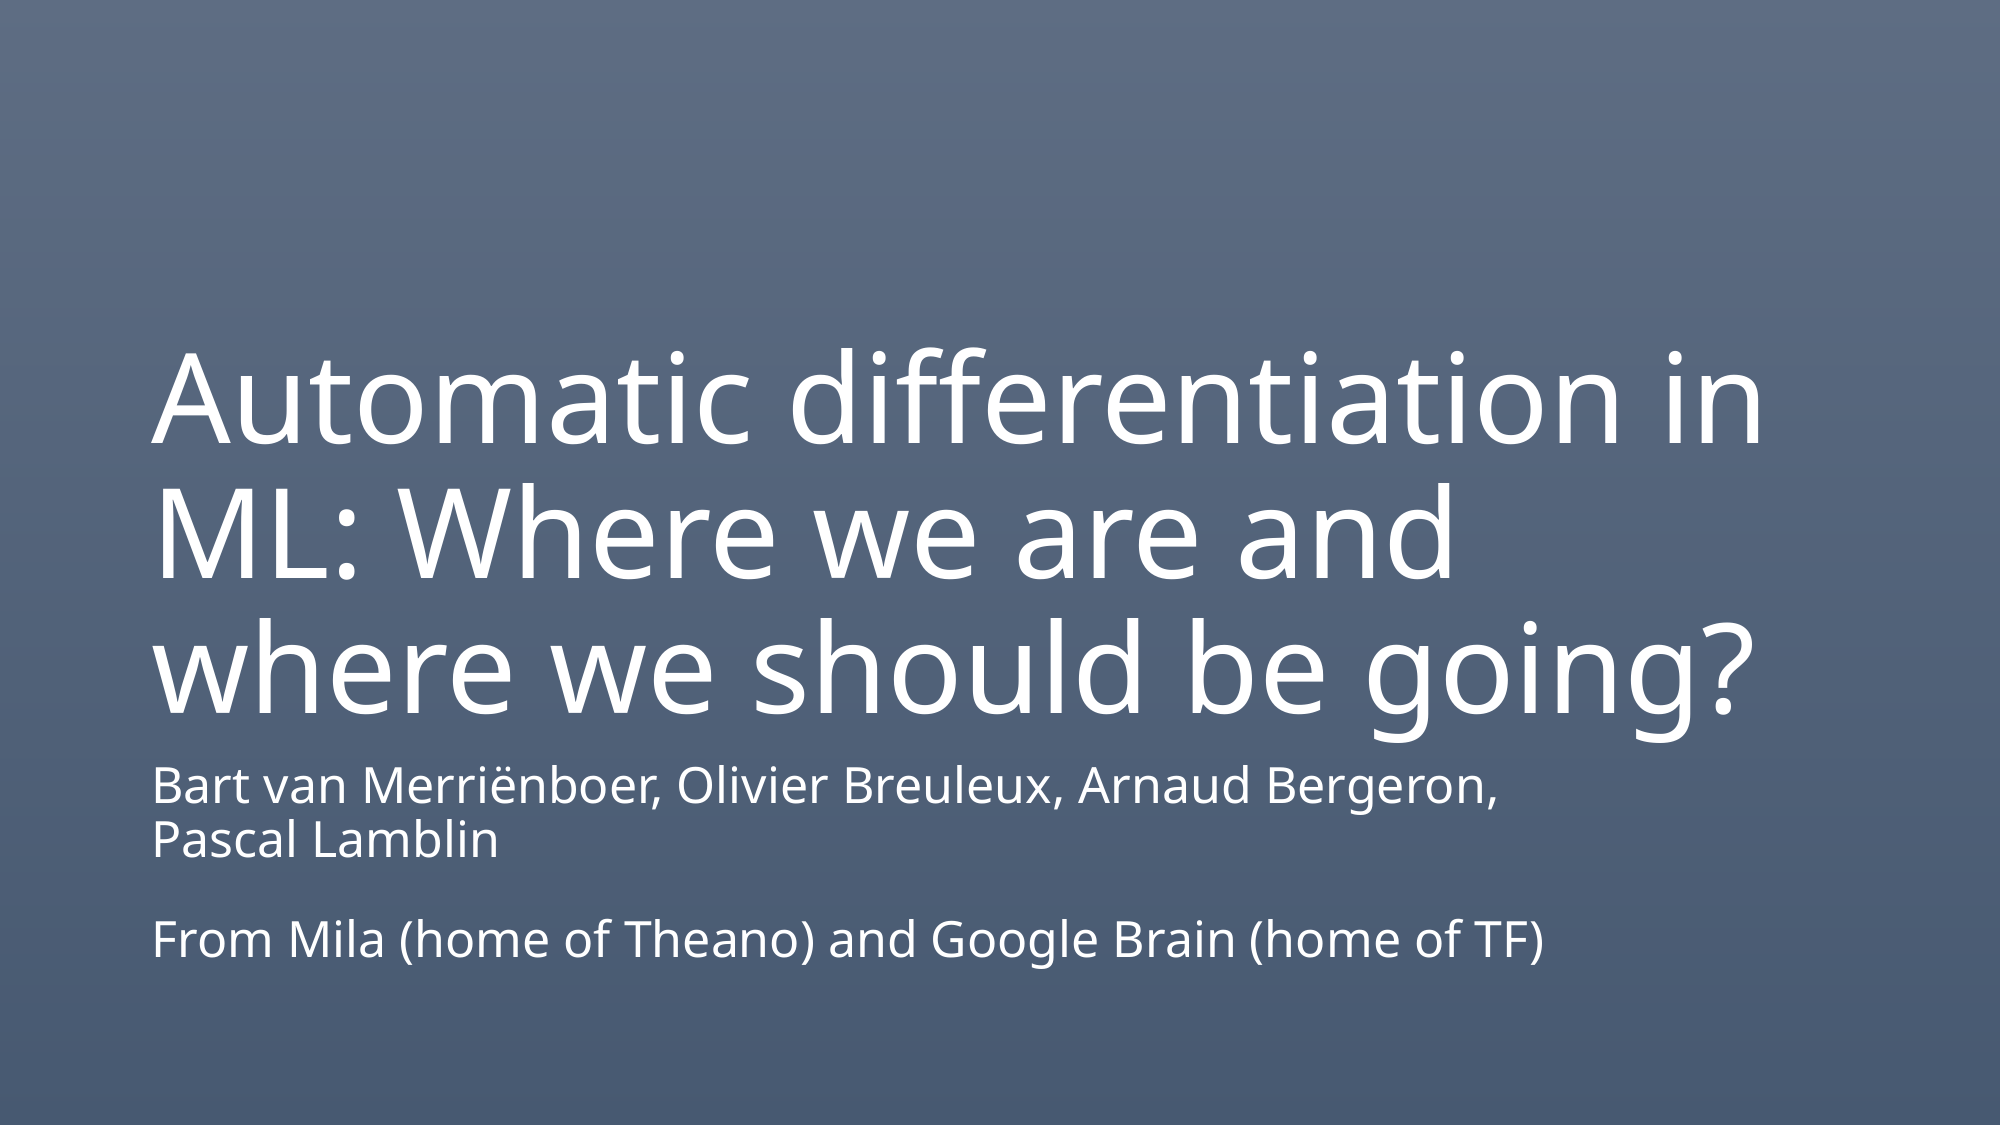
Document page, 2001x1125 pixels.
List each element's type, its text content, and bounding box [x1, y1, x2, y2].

list Bart van Merriënboer, Olivier Breuleux, Arnaud Bergeron, Pascal Lamblin From Mila (home of Theano) and Google Brain (home of TF) [136, 752, 1862, 999]
title Automatic differentiation in ML: Where we are and where we should be going? [136, 280, 1862, 749]
